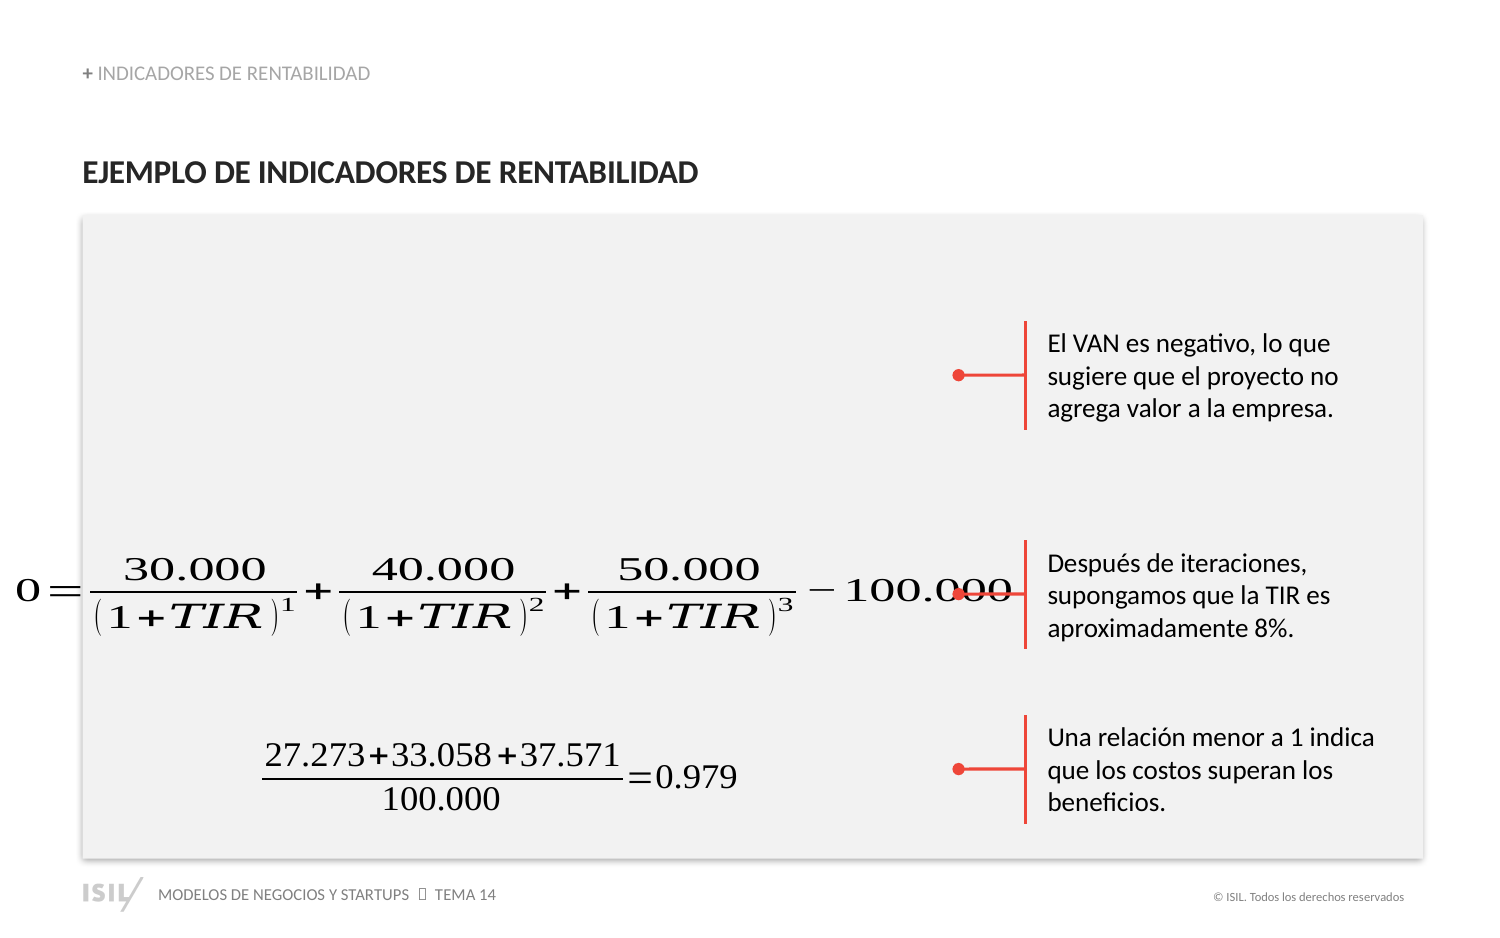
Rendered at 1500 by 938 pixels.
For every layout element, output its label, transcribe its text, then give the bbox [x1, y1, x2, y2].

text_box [937, 560, 1047, 629]
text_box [937, 341, 1047, 410]
text_box [82, 214, 1424, 859]
text_box EJEMPLO DE INDICADORES DE RENTABILIDAD [80, 149, 1420, 190]
text_box + INDICADORES DE RENTABILIDAD [82, 61, 721, 85]
text_box Después de iteraciones, supongamos que la TIR es aproximadamente 8%. [1047, 545, 1381, 643]
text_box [937, 735, 1047, 804]
text_box Una relación menor a 1 indica que los costos superan los beneficios. [1047, 719, 1381, 818]
text_box El VAN es negativo, lo que sugiere que el proyecto no agrega valor a la empresa. [1047, 325, 1381, 424]
